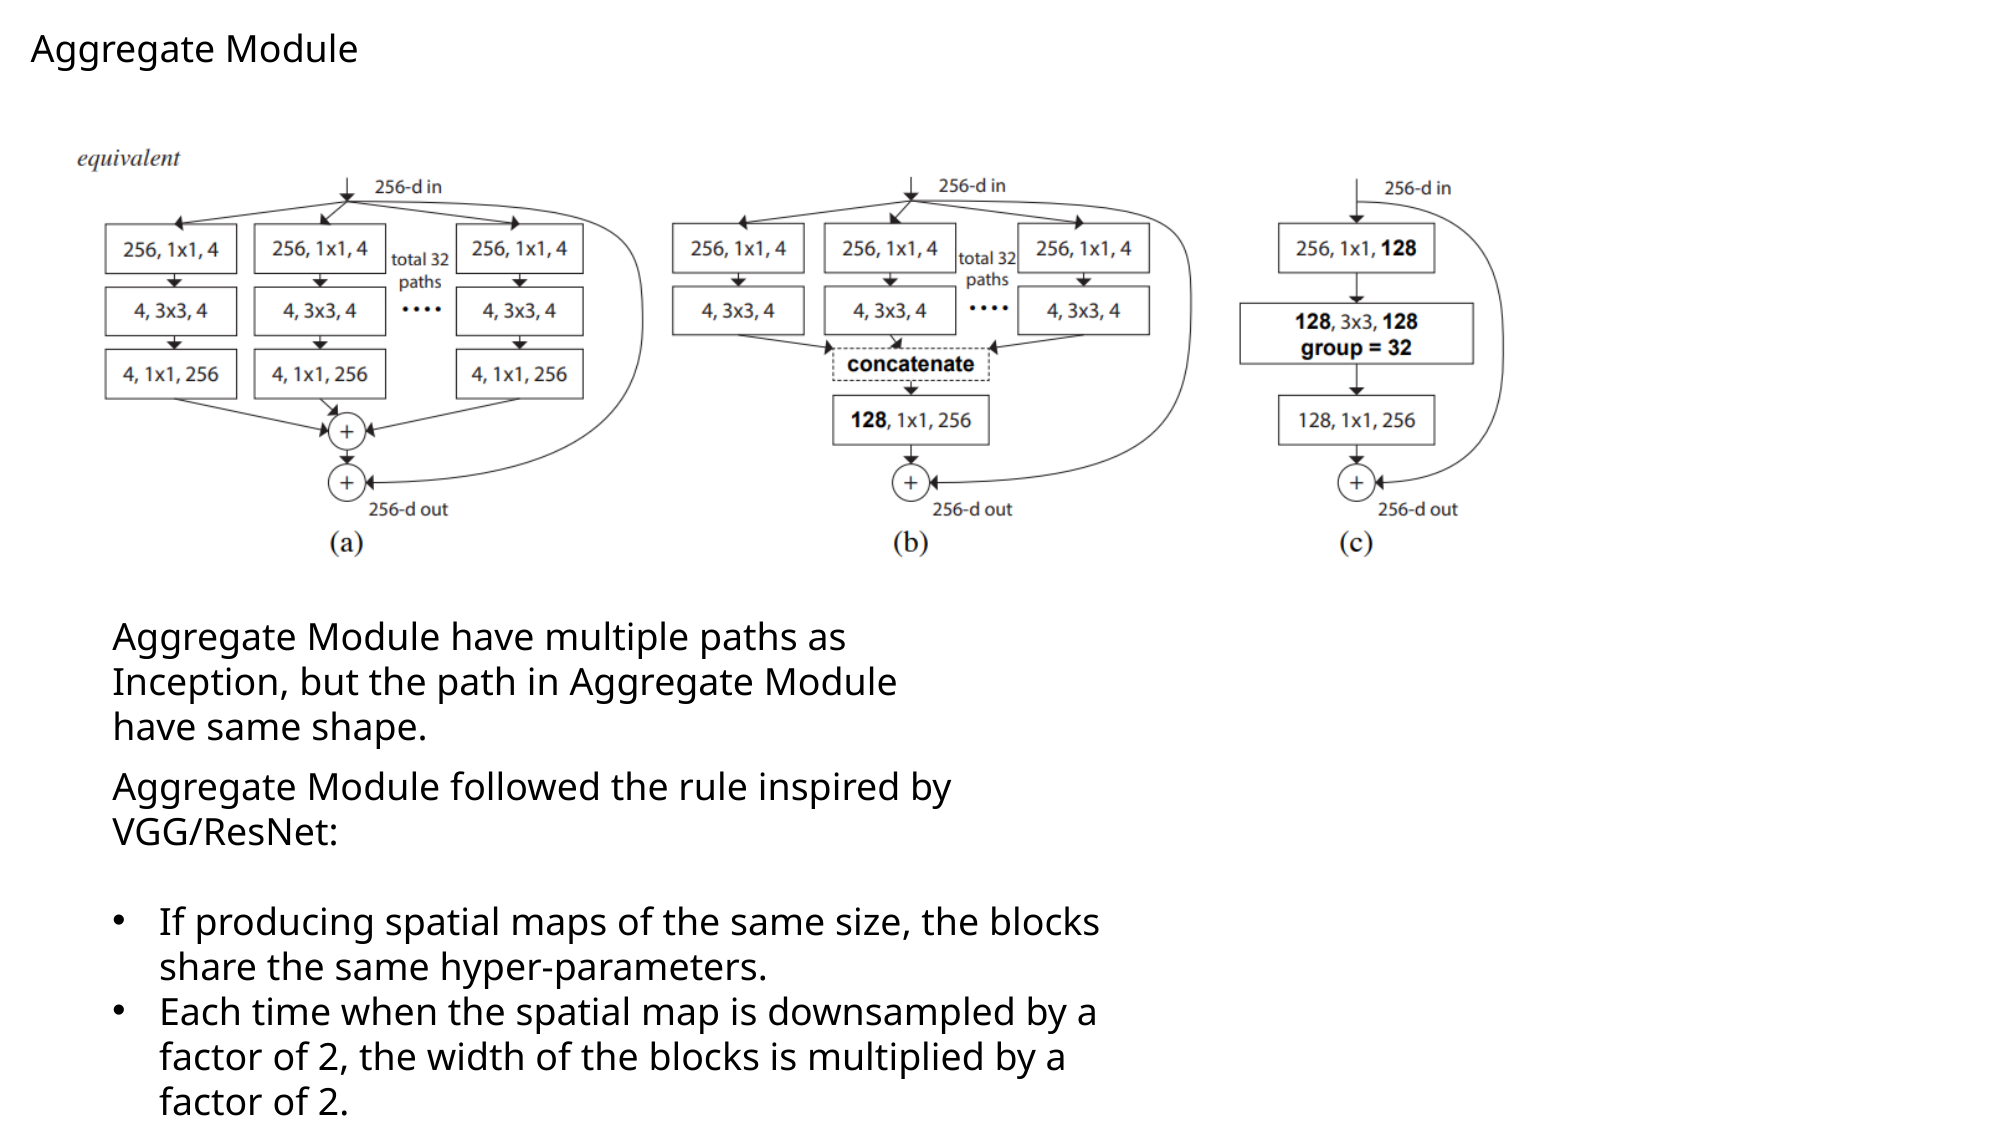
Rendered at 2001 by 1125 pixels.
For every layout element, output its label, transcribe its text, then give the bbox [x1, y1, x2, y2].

picture [61, 141, 1534, 563]
text_box Aggregate Module followed the rule inspired by VGG/ResNet: If producing spatial maps of the same size, the blocks share the same hyper-parameters. Each time when the spatial map is downsampled by a factor of 2, the width of the blocks is multiplied by a factor of 2. [97, 755, 1165, 1125]
text_box Aggregate Module have multiple paths as Inception, but the path in Aggregate Module have same shape. [97, 605, 1000, 755]
text_box Aggregate Module [15, 17, 1108, 78]
